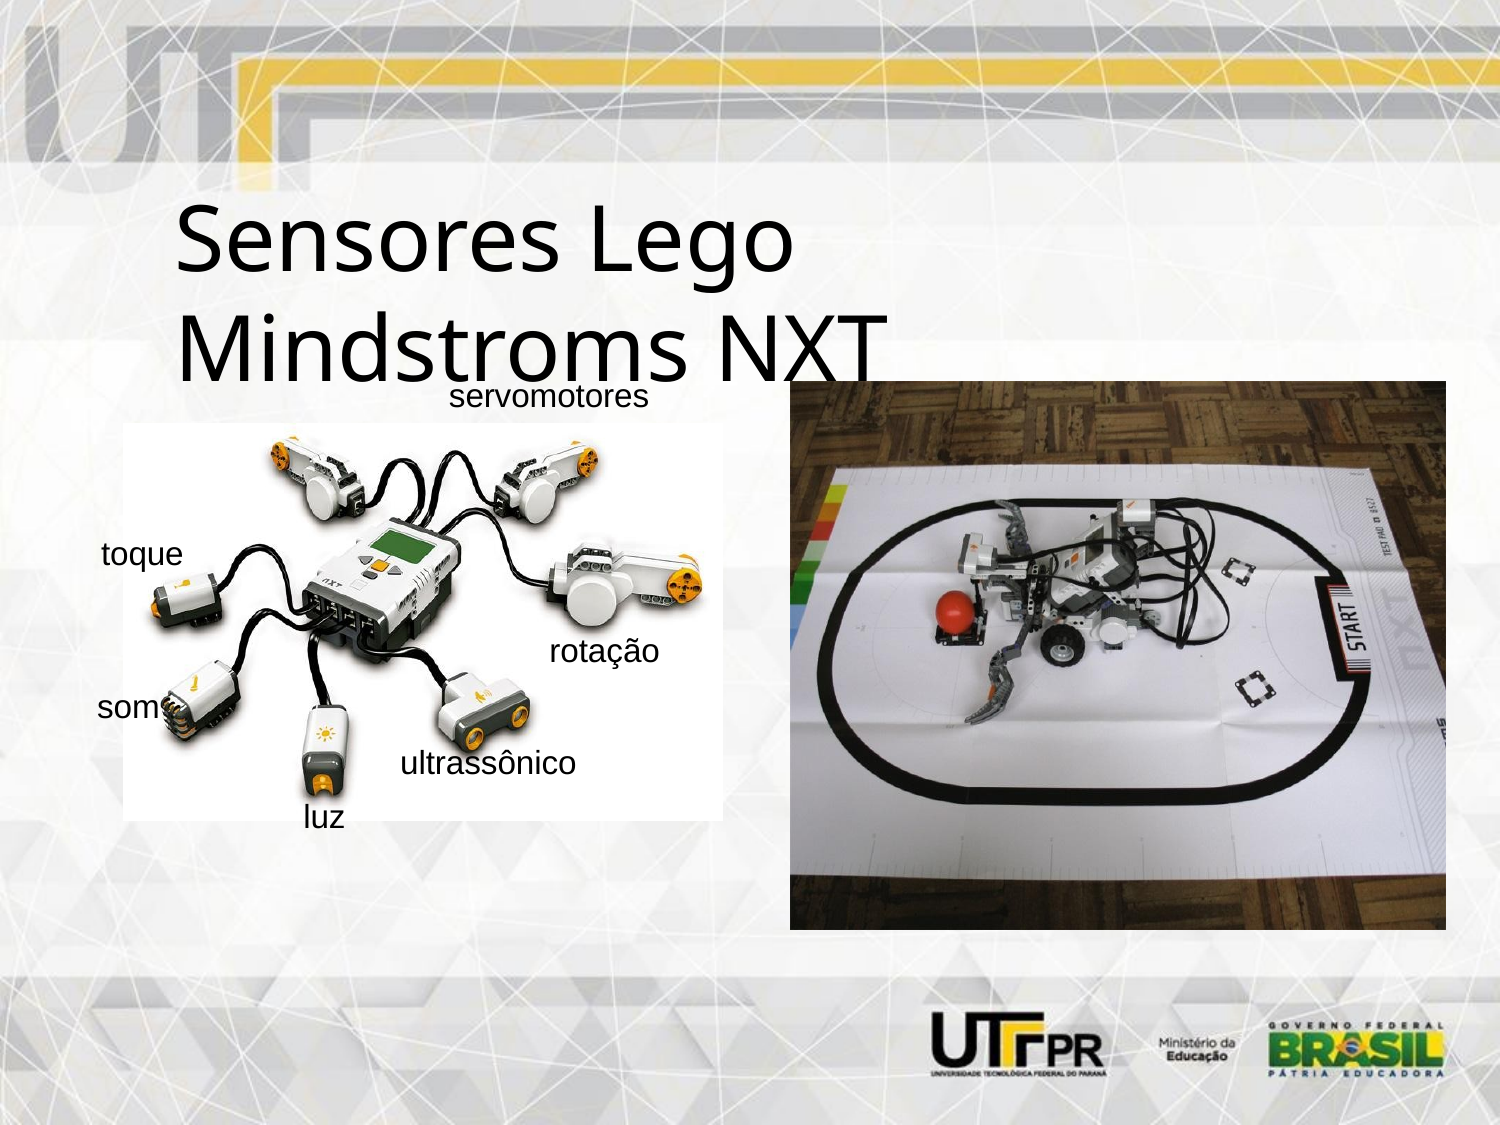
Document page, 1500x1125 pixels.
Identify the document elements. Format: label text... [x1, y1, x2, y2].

title Sensores Lego Mindstroms NXT [172, 177, 1334, 401]
text_box toque [99, 529, 118, 572]
picture [0, 0, 1500, 1125]
text_box som [95, 683, 118, 726]
text_box ultrassônico luz [301, 830, 581, 836]
text_box servomotores [446, 371, 653, 414]
